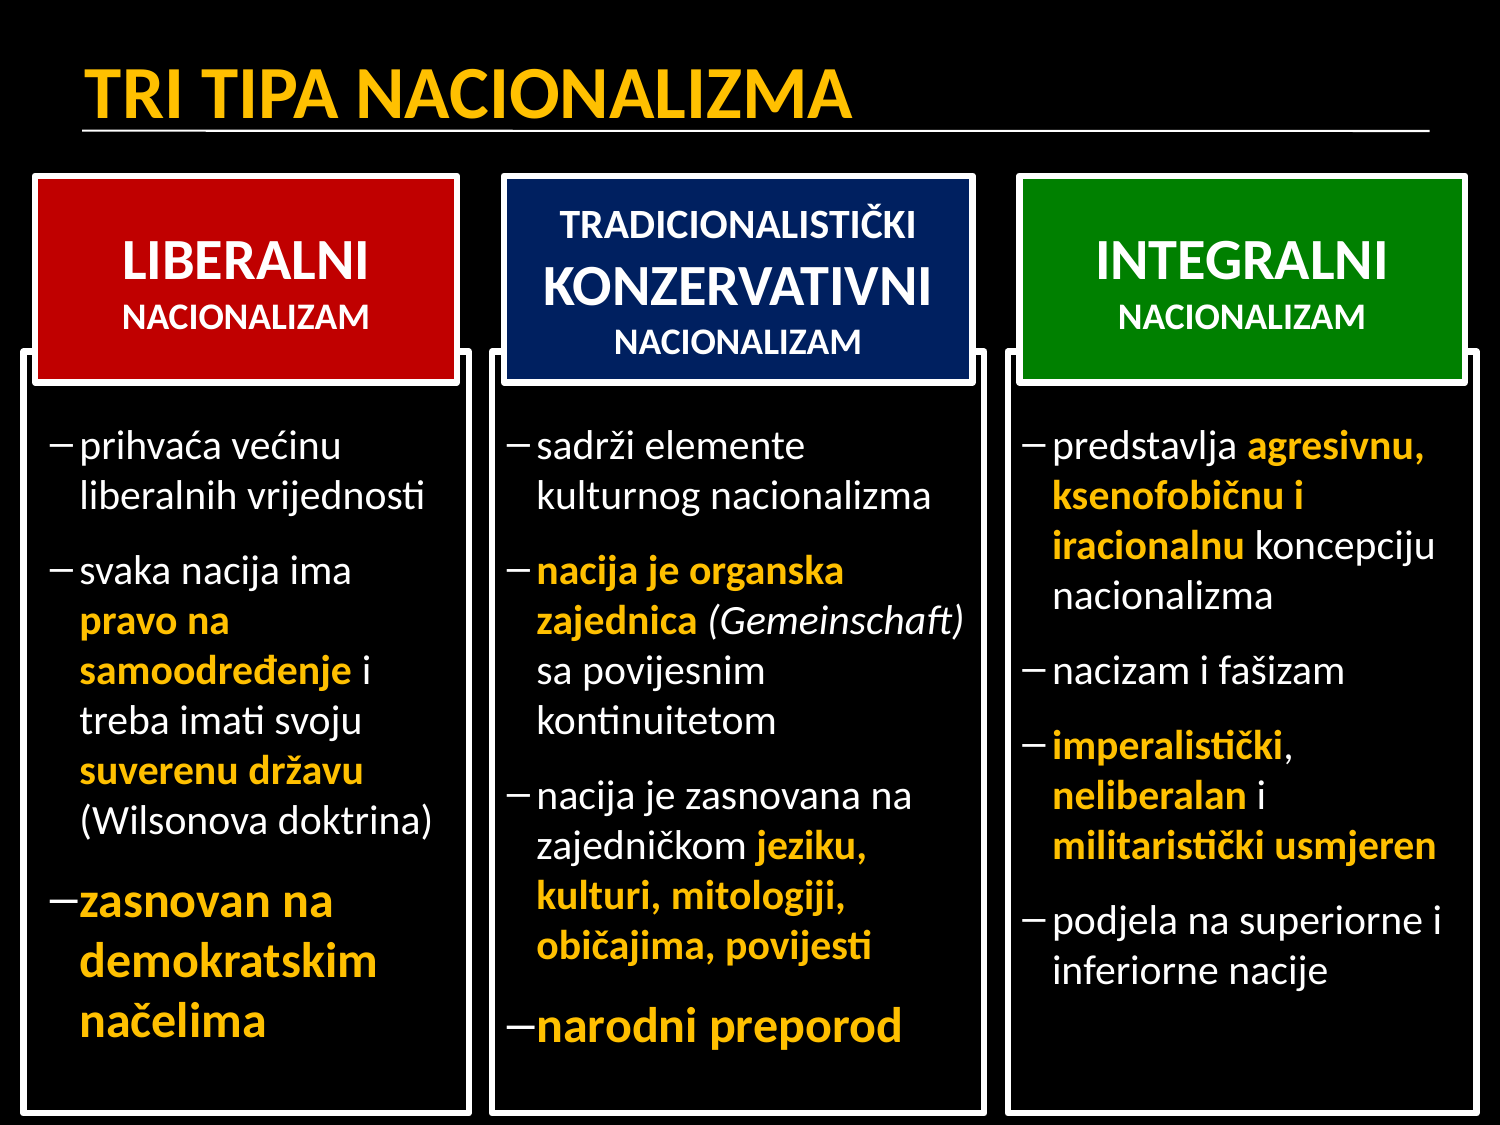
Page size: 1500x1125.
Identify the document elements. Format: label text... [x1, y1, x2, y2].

text_box [492, 351, 985, 410]
text_box predstavlja agresivnu, ksenofobičnu i iracionalnu koncepciju nacionalizma nacizam i fašizam imperalistički, neliberalan i militaristički usmjeren podjela na superiorne i inferiorne nacije [1007, 410, 1489, 1000]
text_box sadrži elemente kulturnog nacionalizma nacija je organska zajednica (Gemeinschaft) sa povijesnim kontinuitetom nacija je zasnovana na zajedničkom jeziku, kulturi, mitologiji, običajima, povijesti narodni preporod [492, 410, 985, 1060]
text_box prihvaća većinu liberalnih vrijednosti svaka nacija ima pravo na samoodređenje i treba imati svoju suverenu državu (Wilsonova doktrina) zasnovan na demokratskim načelima [35, 410, 474, 1055]
text_box [1007, 351, 1477, 410]
text_box [492, 1060, 985, 1114]
text_box TRI TIPA NACIONALIZMA [70, 35, 1500, 143]
text_box INTEGRALNI NACIONALIZAM [1019, 175, 1465, 383]
text_box LIBERALNI NACIONALIZAM [35, 175, 457, 383]
text_box TRADICIONALISTIČKI KONZERVATIVNI NACIONALIZAM [503, 175, 973, 383]
text_box [1007, 1000, 1477, 1114]
text_box [23, 351, 469, 1114]
